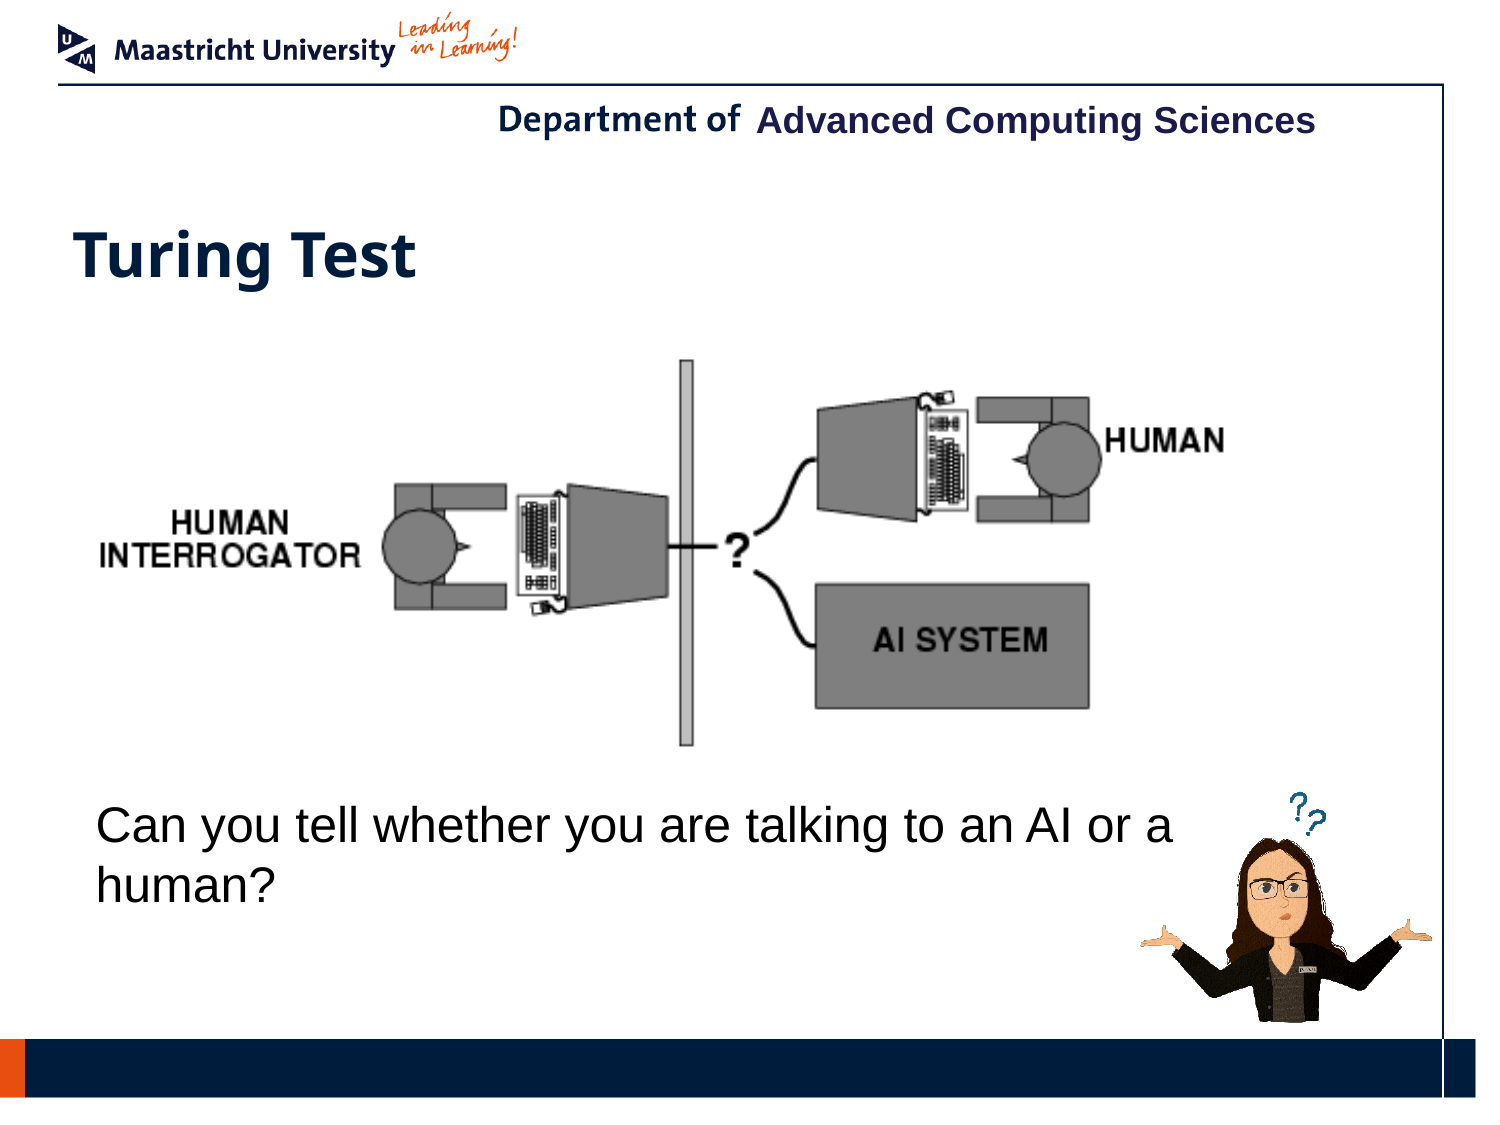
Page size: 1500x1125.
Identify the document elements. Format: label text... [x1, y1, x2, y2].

text_box Can you tell whether you are talking to an AI or a human? [80, 784, 1036, 920]
title Turing Test [57, 200, 1425, 325]
picture [0, 0, 1500, 1125]
